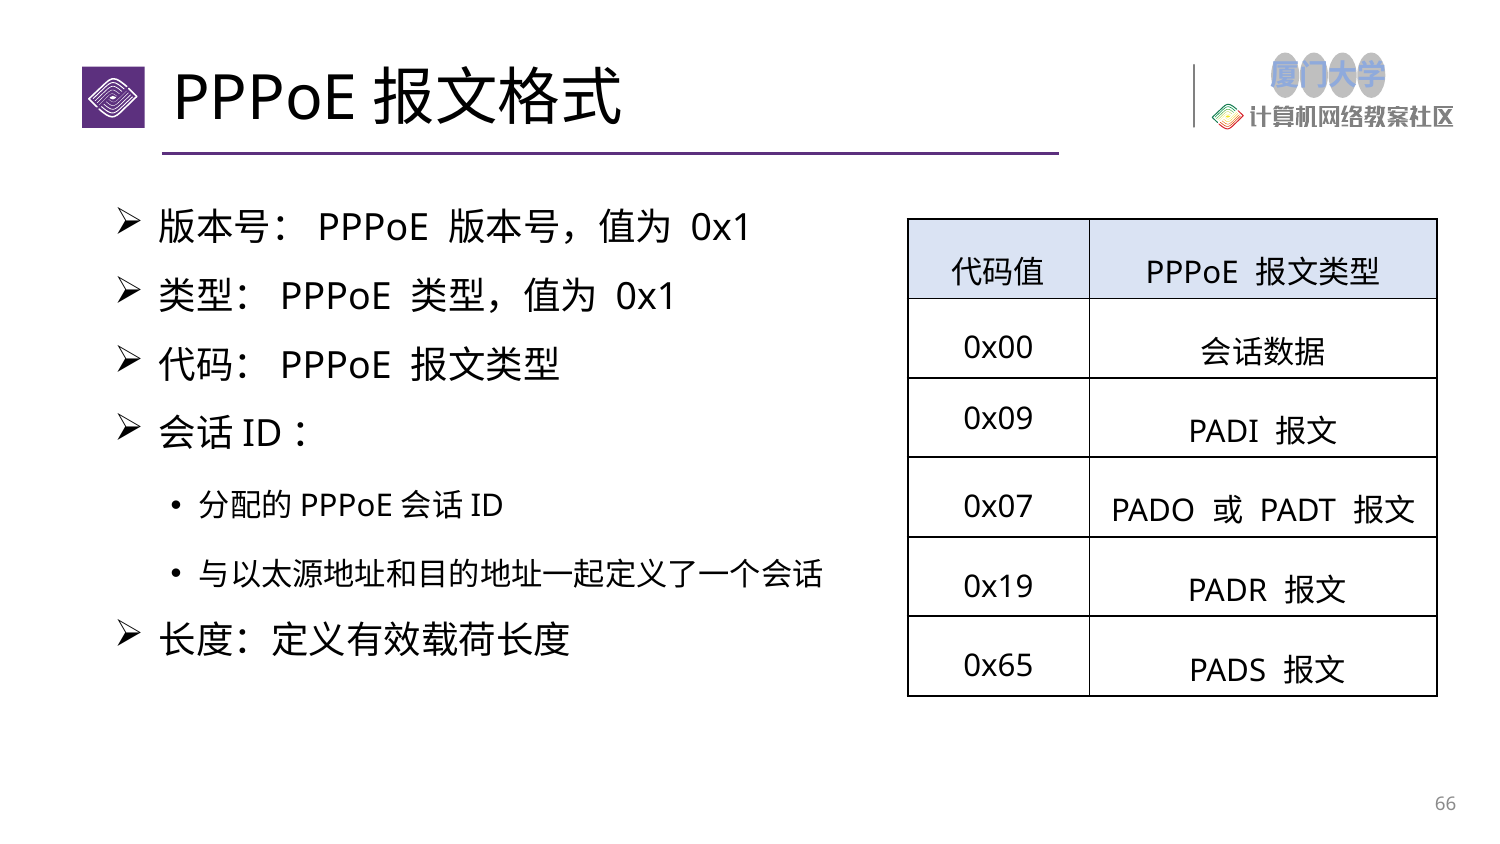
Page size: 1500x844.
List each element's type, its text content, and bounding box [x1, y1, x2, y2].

table_cell PADO 或 PADT 报文 [1090, 458, 1436, 536]
table_header PPPoE 报文类型 [1090, 220, 1436, 298]
table_cell PADS 报文 [1090, 617, 1436, 695]
table_cell 0x07 [909, 458, 1089, 536]
list 版本号：PPPoE 版本号，值为 0x1 类型：PPPoE 类型，值为 0x1 代码：PPPoE 报文类型 会话ID： 分配的PPPoE会话ID 与以太源地址和目的地址一起定义了一个会话 长度：定义有效载荷长度 [103, 183, 903, 726]
table_header 代码值 [909, 220, 1089, 298]
table_cell PADR 报文 [1090, 538, 1436, 615]
table_cell 0x65 [909, 617, 1089, 695]
table_cell 0x19 [909, 538, 1089, 615]
table_cell 0x09 [909, 379, 1089, 456]
title PPPoE报文格式 [160, 44, 1173, 154]
table_cell 会话数据 [1090, 299, 1436, 377]
slide_number 66 [1059, 782, 1468, 827]
table_cell PADI 报文 [1090, 379, 1436, 456]
table_cell 0x00 [909, 299, 1089, 377]
